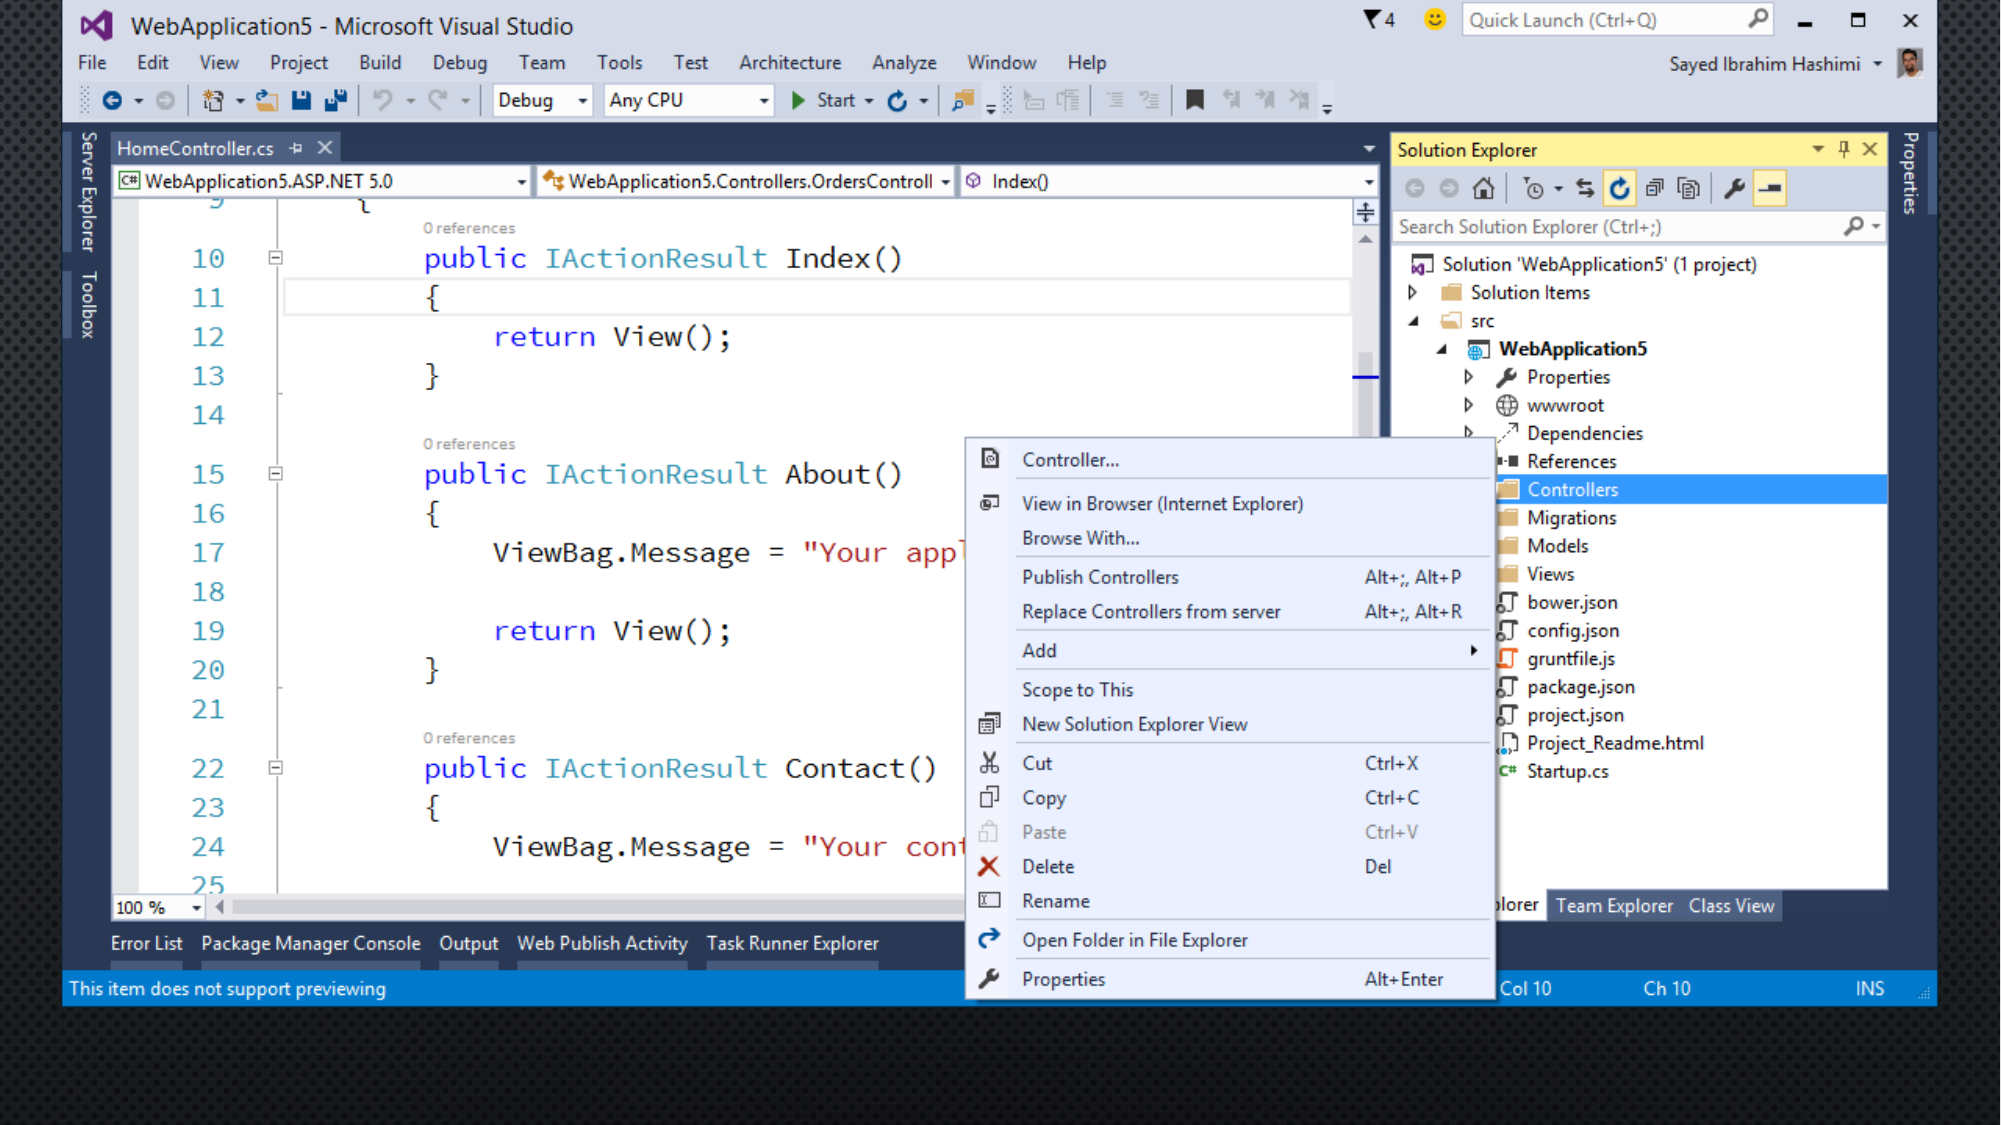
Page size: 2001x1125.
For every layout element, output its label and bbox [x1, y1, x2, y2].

picture [61, 0, 1939, 1008]
